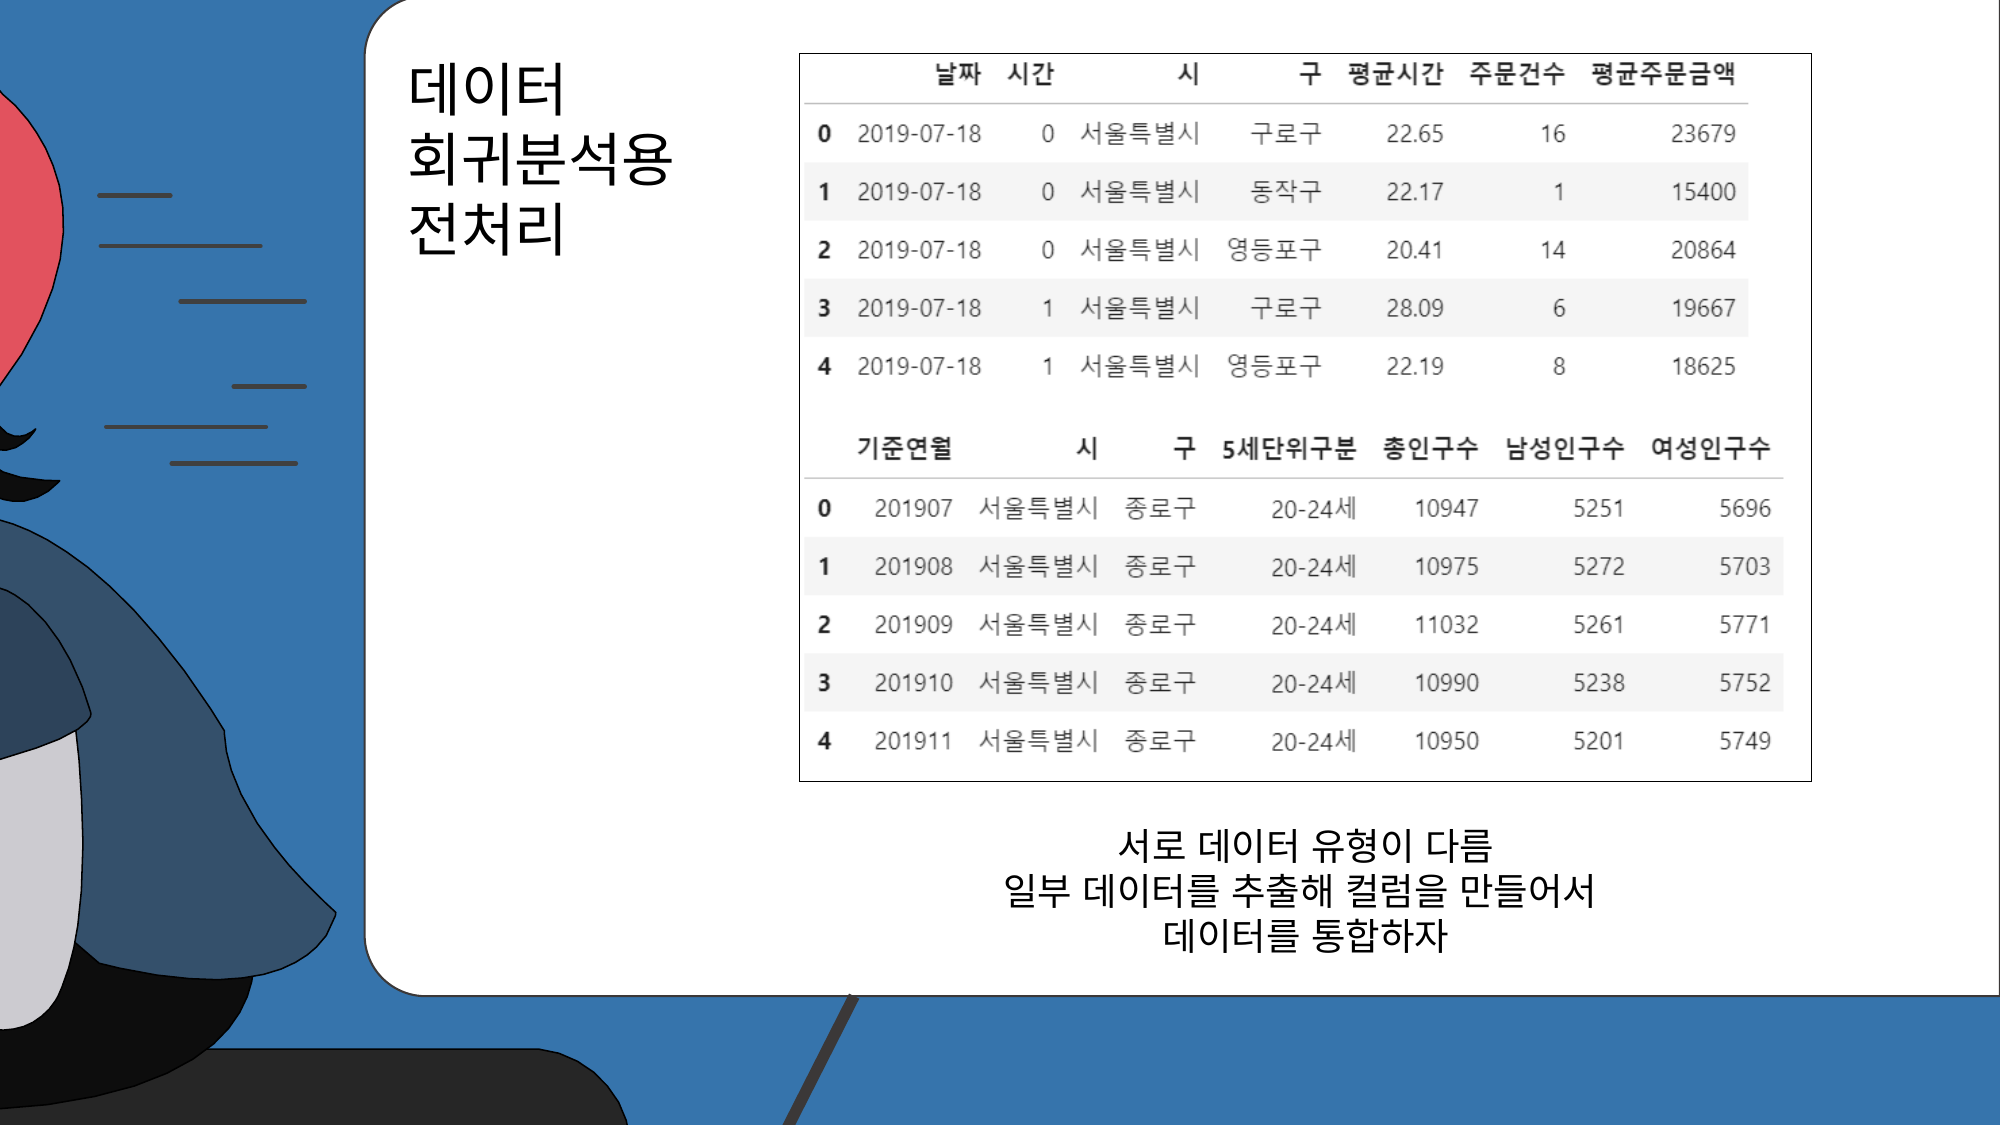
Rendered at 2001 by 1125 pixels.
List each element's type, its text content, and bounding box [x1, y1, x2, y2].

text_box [0, 25, 855, 1125]
text_box 서로 데이터 유형이 다름 일부 데이터를 추출해 컬럼을 만들어서 데이터를 통합하자 [873, 815, 1739, 966]
text_box [372, 0, 2000, 998]
picture [799, 53, 1812, 782]
